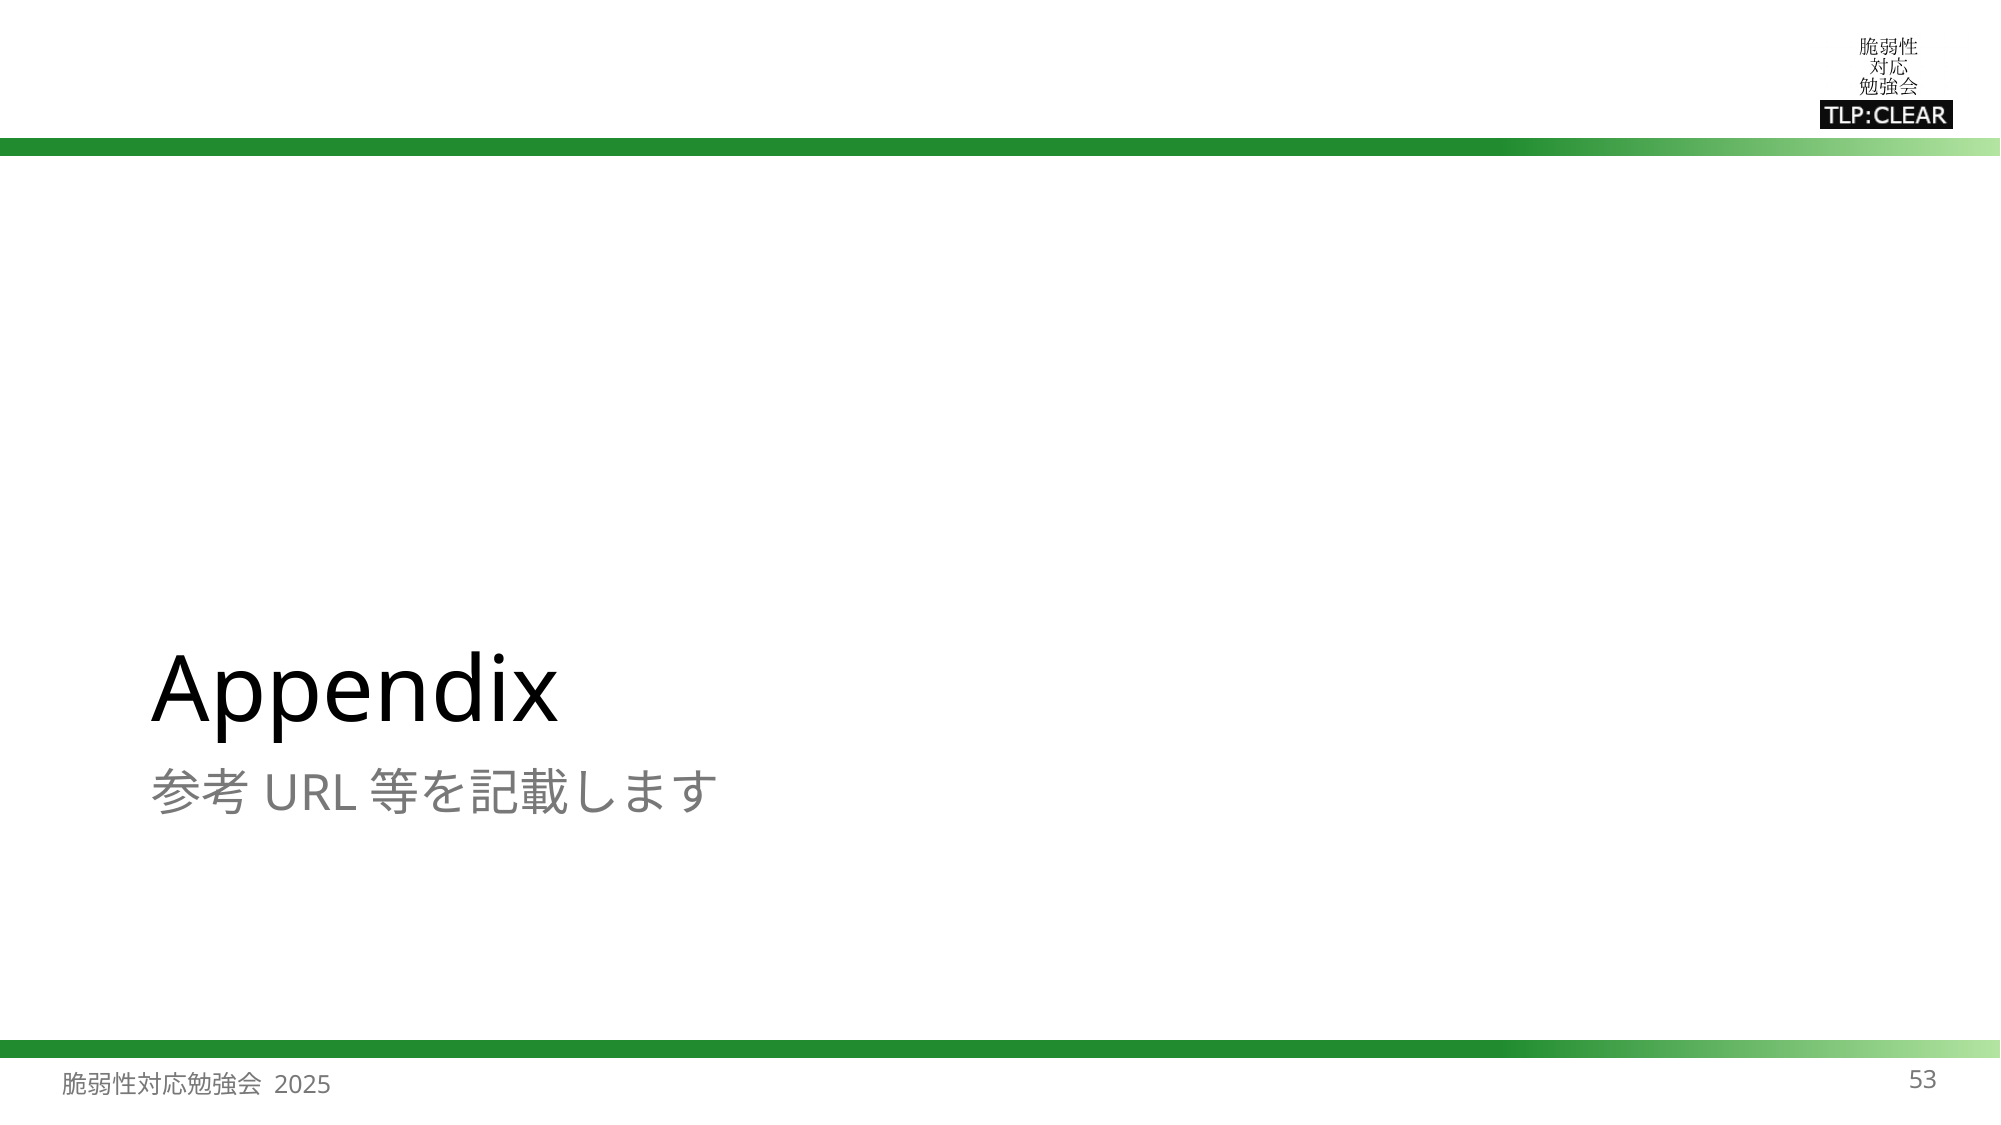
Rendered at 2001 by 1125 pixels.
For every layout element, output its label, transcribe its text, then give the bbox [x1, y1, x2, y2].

list 参考URL等を記載します [136, 752, 1862, 999]
slide_number 53 [1412, 1057, 1953, 1103]
footer 脆弱性対応勉強会 2025 [47, 1065, 1338, 1103]
picture [1803, 28, 1969, 129]
title Appendix [136, 280, 1862, 749]
